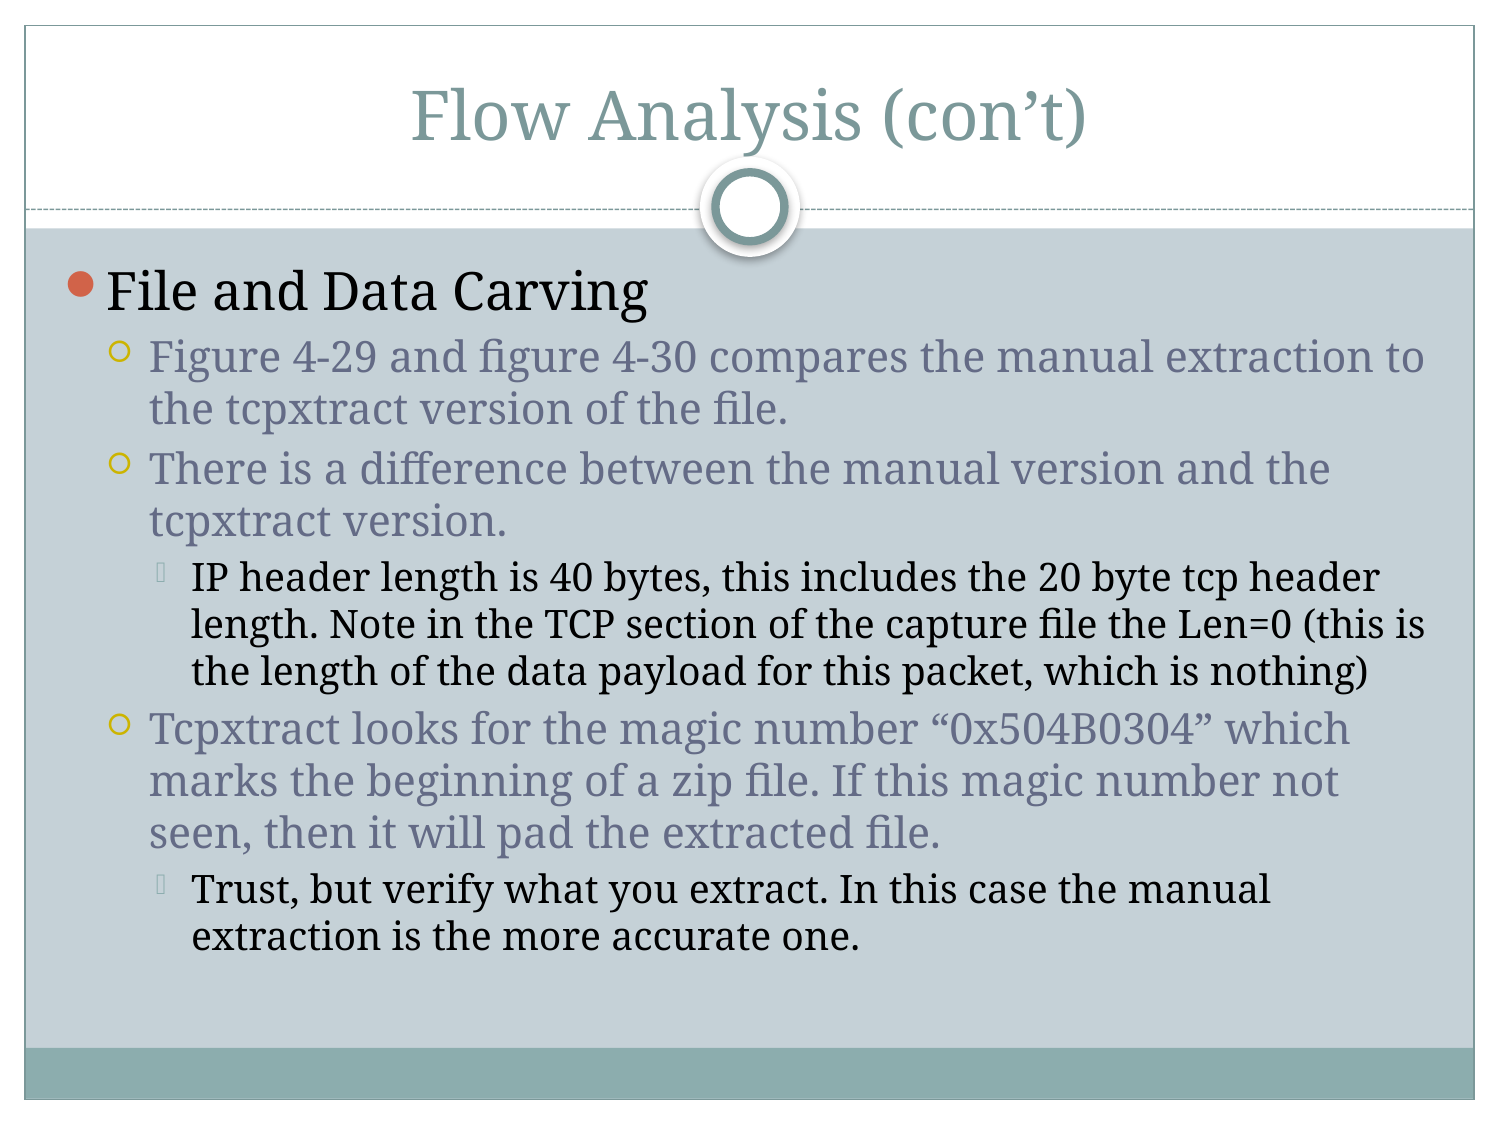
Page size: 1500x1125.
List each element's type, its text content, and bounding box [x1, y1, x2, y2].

title Flow Analysis (con’t) [49, 37, 1450, 162]
list File and Data Carving Figure 4-29 and figure 4-30 compares the manual extraction to the tcpxtract version of the file. There is a difference between the manual version and the tcpxtract version. IP header length is 40 bytes, this includes the 20 byte tcp header length. Note in the TCP section of the capture file the Len=0 (this is the length of the data payload for this packet, which is nothing) Tcpxtract looks for the magic number “0x504B0304” which marks the beginning of a zip file. If this magic number not seen, then it will pad the extracted file. Trust, but verify what you extract. In this case the manual extraction is the more accurate one. [49, 250, 1445, 1001]
